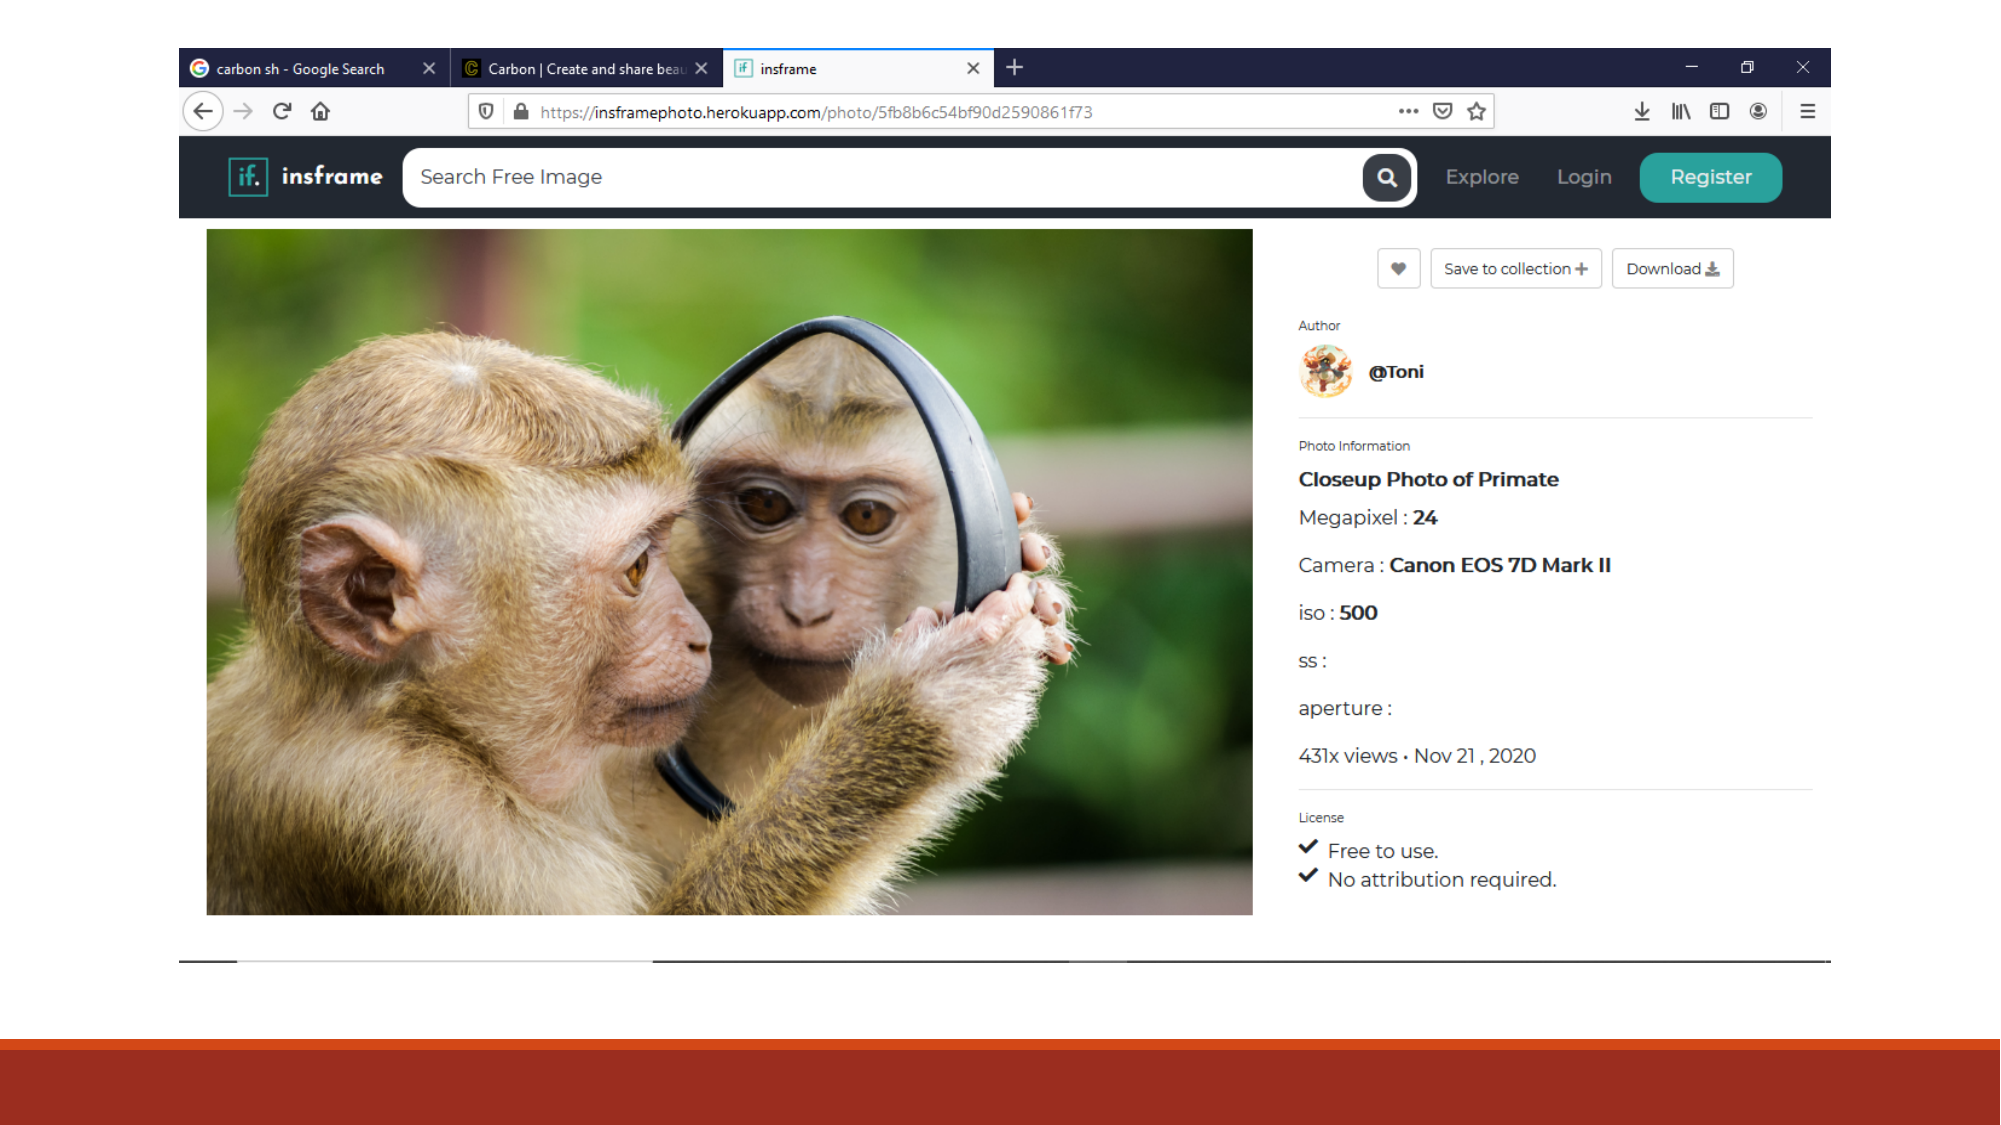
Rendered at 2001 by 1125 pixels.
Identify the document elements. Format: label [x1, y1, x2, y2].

list [179, 47, 1831, 964]
